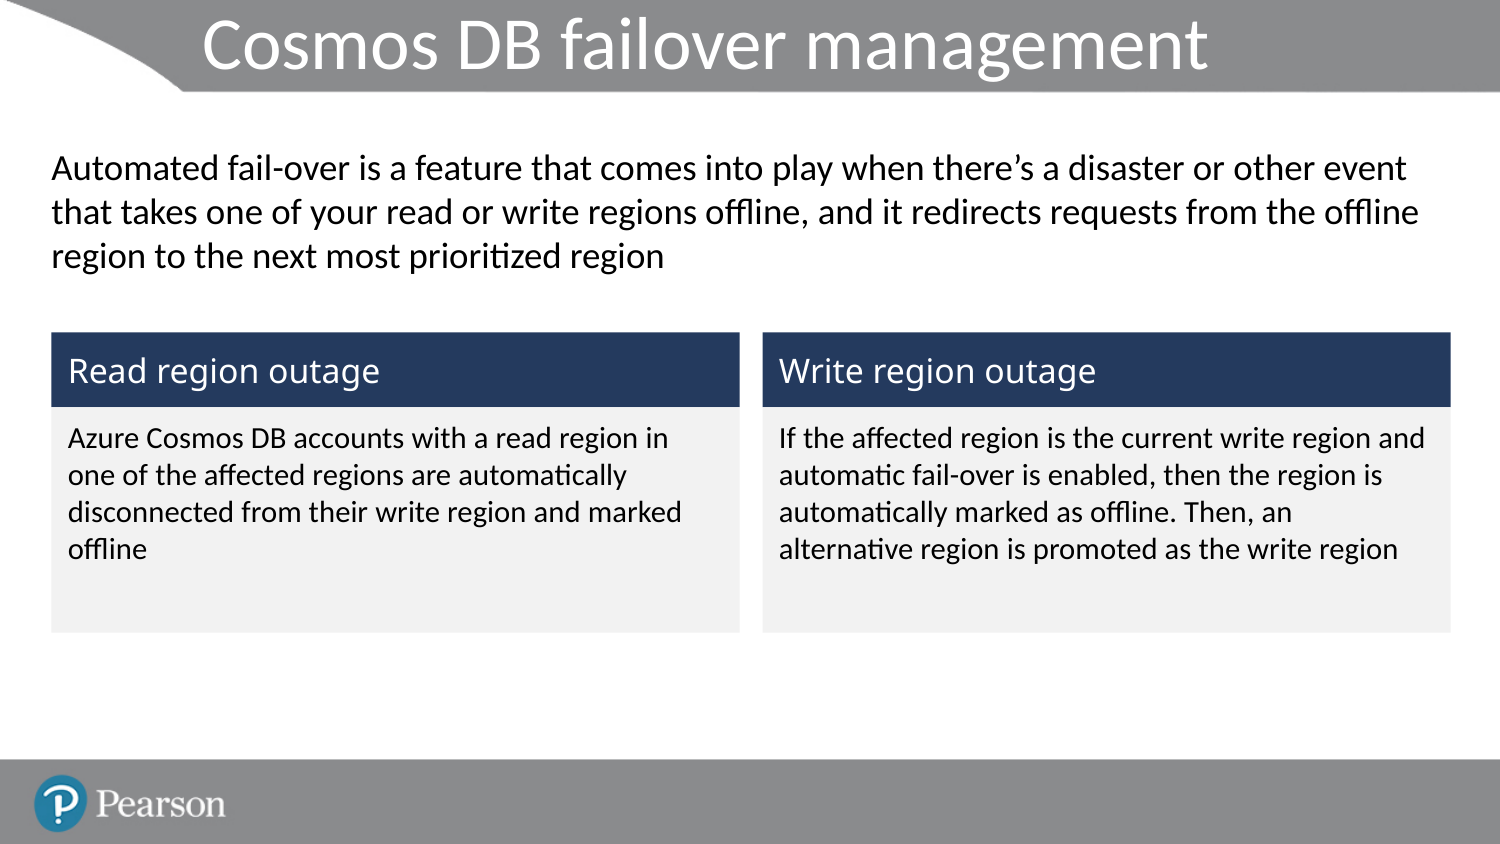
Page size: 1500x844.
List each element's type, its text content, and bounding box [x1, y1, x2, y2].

text_box Read region outage [51, 332, 740, 407]
text_box Azure Cosmos DB accounts with a read region in one of the affected regions are automatically disconnected from their write region and marked offline [51, 407, 740, 633]
picture [0, 0, 1500, 844]
text_box Write region outage [762, 332, 1451, 407]
text_box If the affected region is the current write region and automatic fail-over is enabled, then the region is automatically marked as offline. Then, an alternative region is promoted as the write region [762, 407, 1451, 633]
title Cosmos DB failover management [187, 0, 1428, 79]
text_box Automated fail-over is a feature that comes into play when there’s a disaster or other event that takes one of your read or write regions offline, and it redirects requests from the offline region to the next most prioritized region [51, 143, 1449, 277]
